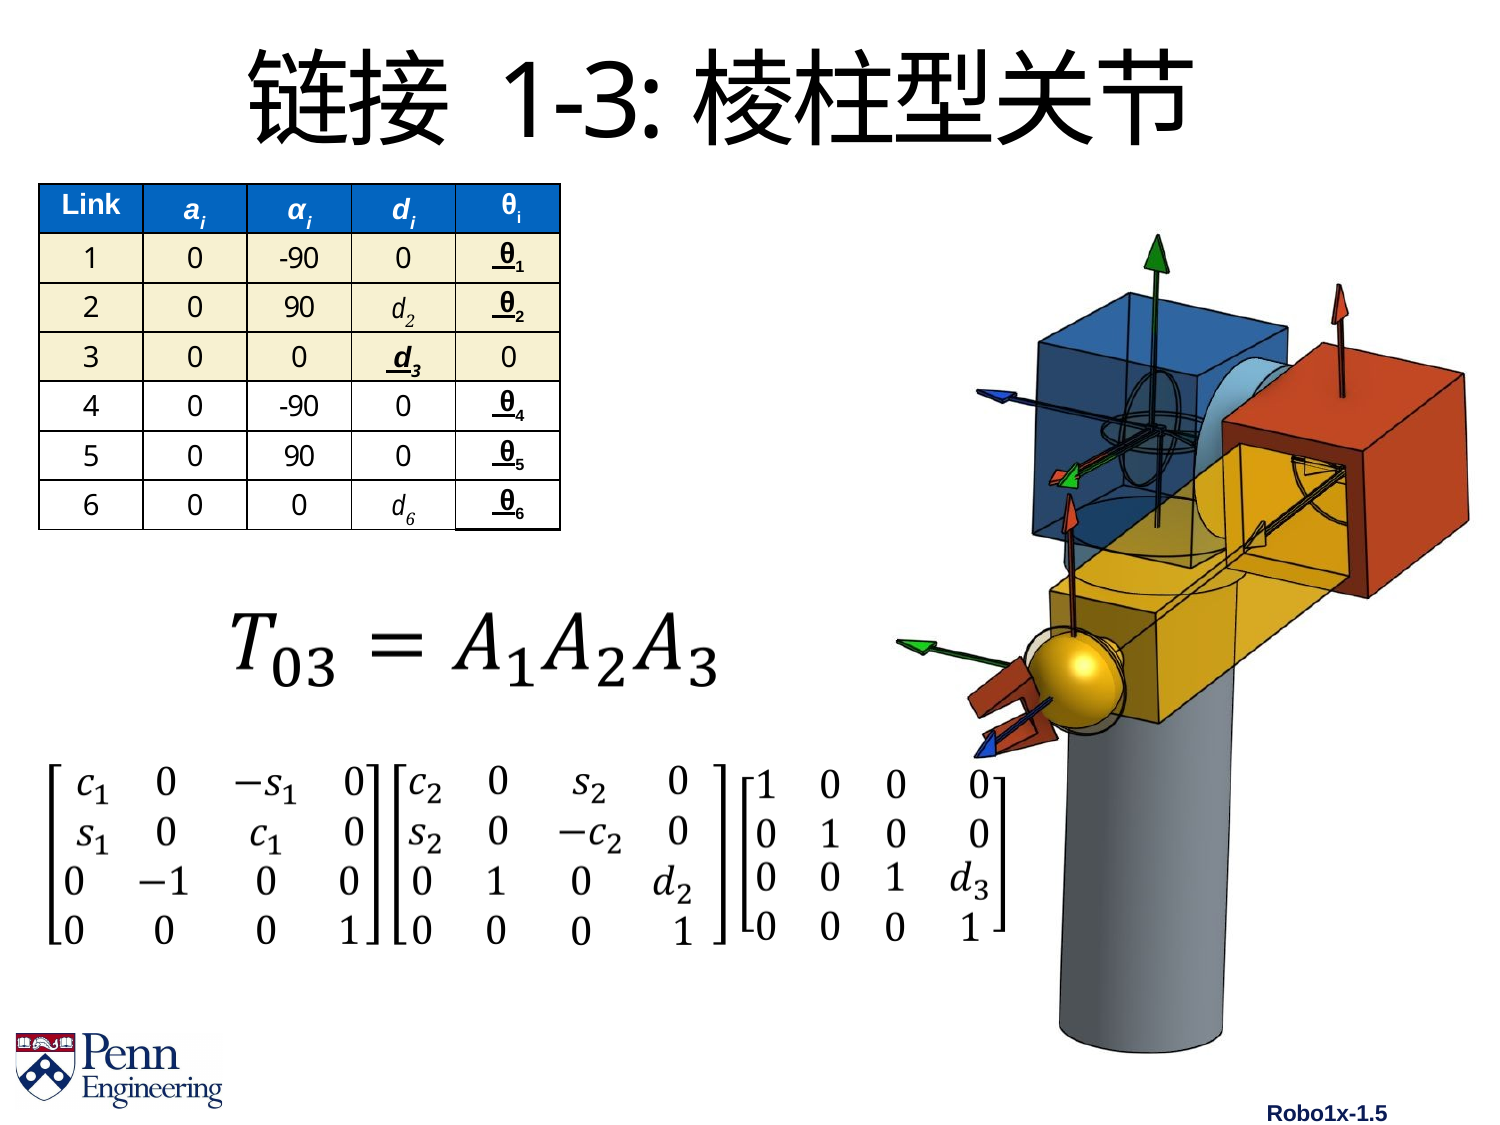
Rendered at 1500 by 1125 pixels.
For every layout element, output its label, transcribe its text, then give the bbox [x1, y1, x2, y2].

table_cell 90 [248, 284, 351, 331]
table_cell 5 [40, 432, 142, 479]
table_cell 2 [40, 284, 142, 331]
table_cell 0 [352, 382, 455, 430]
table_cell -90 [248, 234, 351, 282]
table_cell 0 [248, 481, 351, 529]
picture [15, 1033, 223, 1110]
table_cell d2 [352, 284, 455, 331]
table_cell θ1 [456, 234, 559, 282]
table_cell θ4 [456, 382, 559, 430]
title 链接 1-3:棱柱型关节 [57, 0, 1443, 221]
table_header ai [144, 185, 246, 232]
table_cell 6 [40, 481, 142, 529]
table_cell 0 [144, 234, 246, 282]
table_header di [352, 185, 455, 232]
table_header Link [40, 185, 142, 232]
table_cell θ5 [456, 432, 559, 479]
text_box [226, 588, 750, 690]
table_cell 0 [144, 481, 246, 529]
table_cell 0 [352, 432, 455, 479]
table_header αi [248, 185, 351, 232]
table_cell 0 [144, 284, 246, 331]
table_cell -90 [248, 382, 351, 430]
table_cell θ2 [456, 284, 559, 331]
table_cell 3 [40, 333, 142, 380]
table_cell 0 [456, 333, 559, 380]
text_box Robo1x-1.5 51 [855, 1094, 1500, 1125]
text_box [855, 185, 1500, 1094]
table_header θi [456, 185, 559, 232]
table_cell d6 [352, 481, 455, 529]
table_cell 0 [144, 382, 246, 430]
table_cell 90 [248, 432, 351, 479]
text_box [40, 758, 1026, 946]
table_cell θ6 [456, 481, 559, 528]
table_cell 1 [40, 234, 142, 282]
table_cell d3 [352, 333, 455, 380]
table_cell 0 [144, 333, 246, 380]
table_cell 0 [144, 432, 246, 479]
table_cell 0 [248, 333, 351, 380]
table_cell 4 [40, 382, 142, 430]
table_cell 0 [352, 234, 455, 282]
